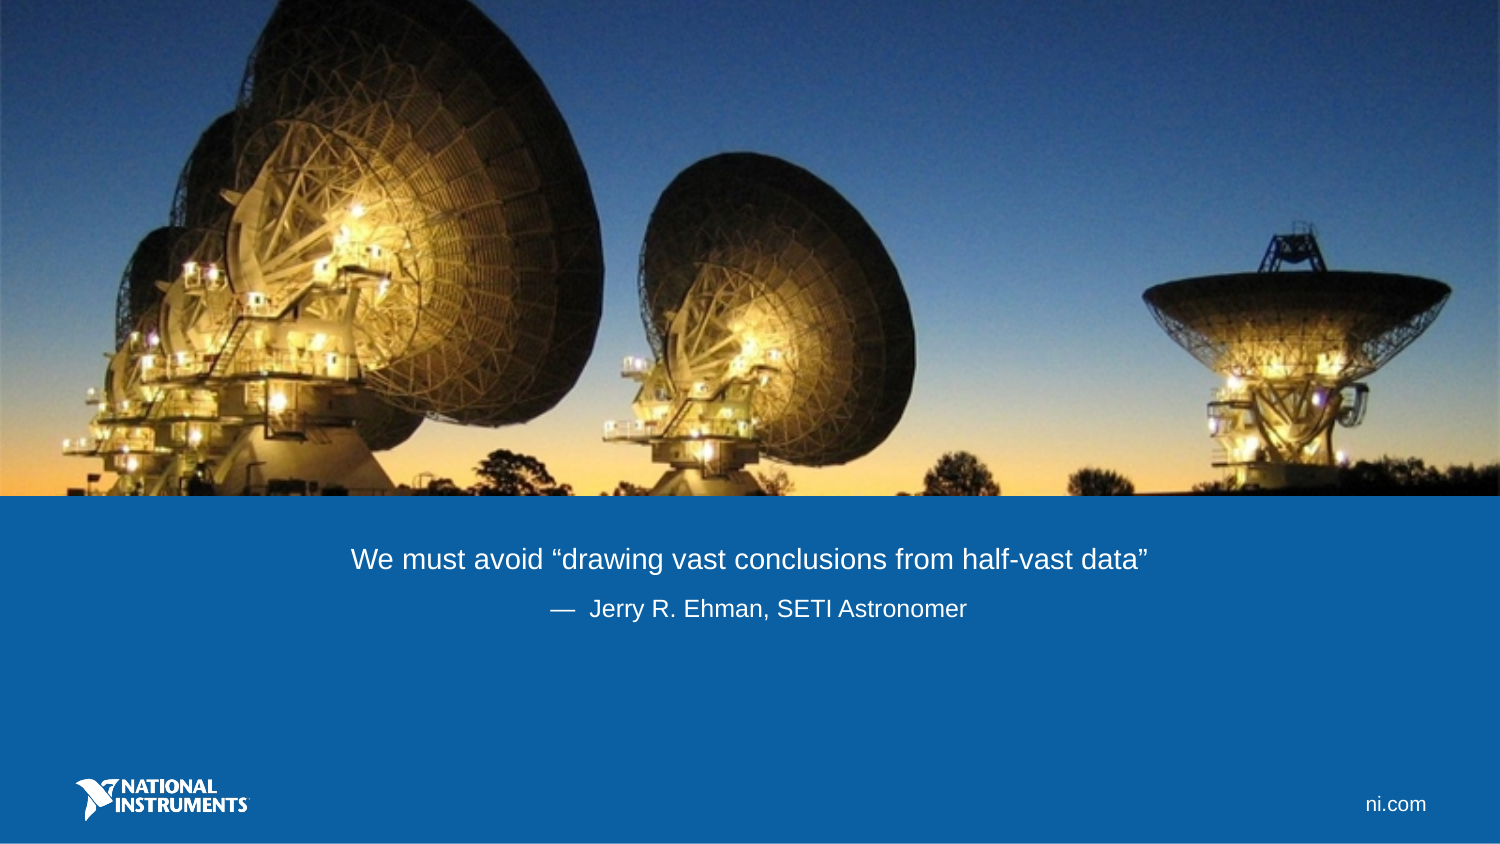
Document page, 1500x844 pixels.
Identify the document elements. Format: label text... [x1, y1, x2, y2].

list We must avoid “drawing vast conclusions from half-vast data” [74, 532, 1426, 742]
list — Jerry R. Ehman, SETI Astronomer [531, 589, 988, 631]
picture [0, 0, 1500, 496]
